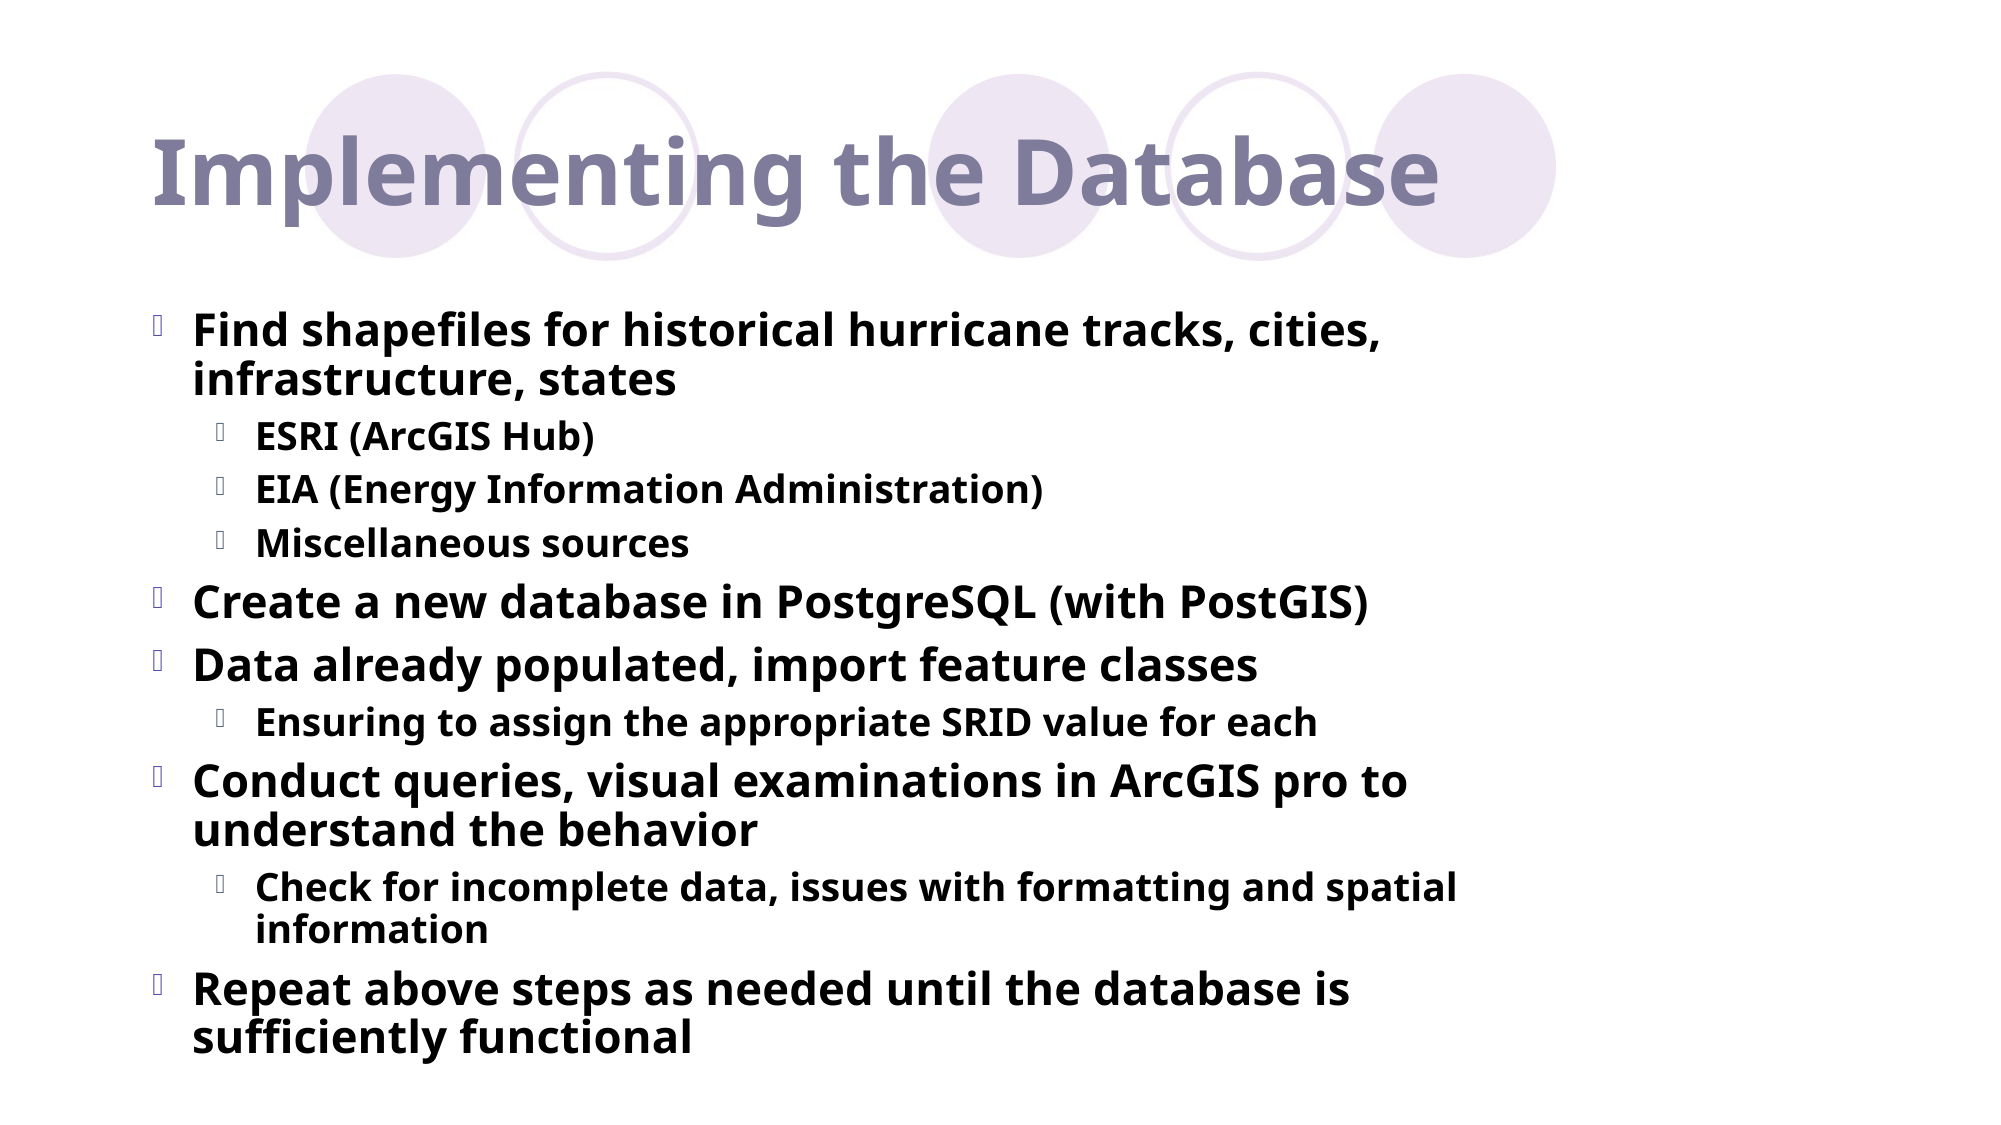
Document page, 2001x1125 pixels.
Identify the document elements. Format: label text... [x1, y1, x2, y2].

list Find shapefiles for historical hurricane tracks, cities, infrastructure, states ESRI (ArcGIS Hub) EIA (Energy Information Administration) Miscellaneous sources Create a new database in PostgreSQL (with PostGIS) Data already populated, import feature classes Ensuring to assign the appropriate SRID value for each Conduct queries, visual examinations in ArcGIS pro to understand the behavior Check for incomplete data, issues with formatting and spatial information Repeat above steps as needed until the database is sufficiently functional [137, 299, 1618, 1077]
title Implementing the Database [137, 59, 1863, 278]
